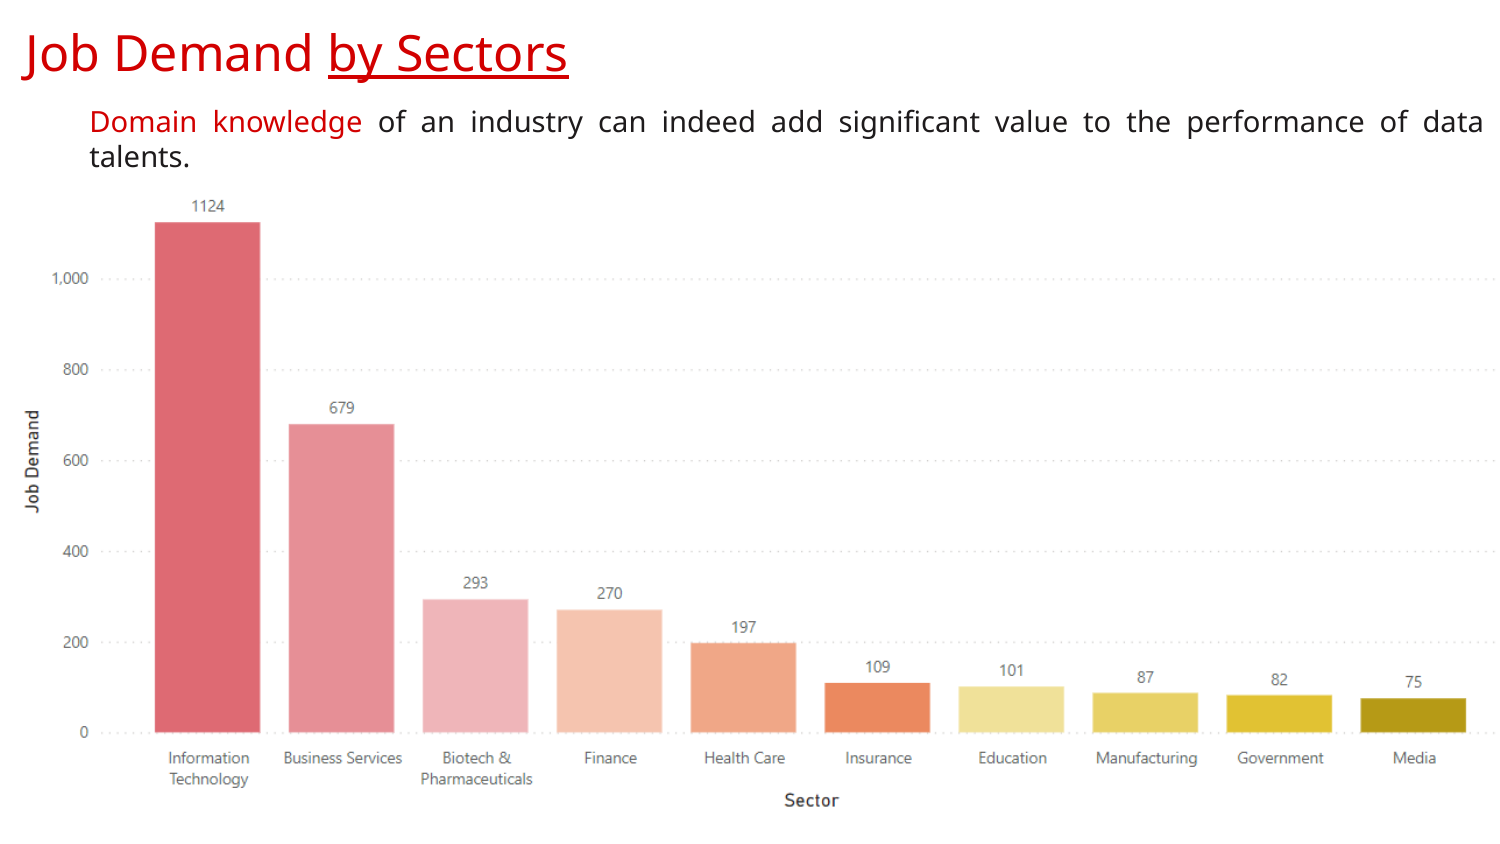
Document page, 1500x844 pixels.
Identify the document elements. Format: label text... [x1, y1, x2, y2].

picture [0, 186, 1500, 830]
text_box Domain knowledge of an industry can indeed add significant value to the performance of data talents. [74, 95, 1500, 181]
text_box Job Demand by Sectors [10, 0, 1269, 82]
